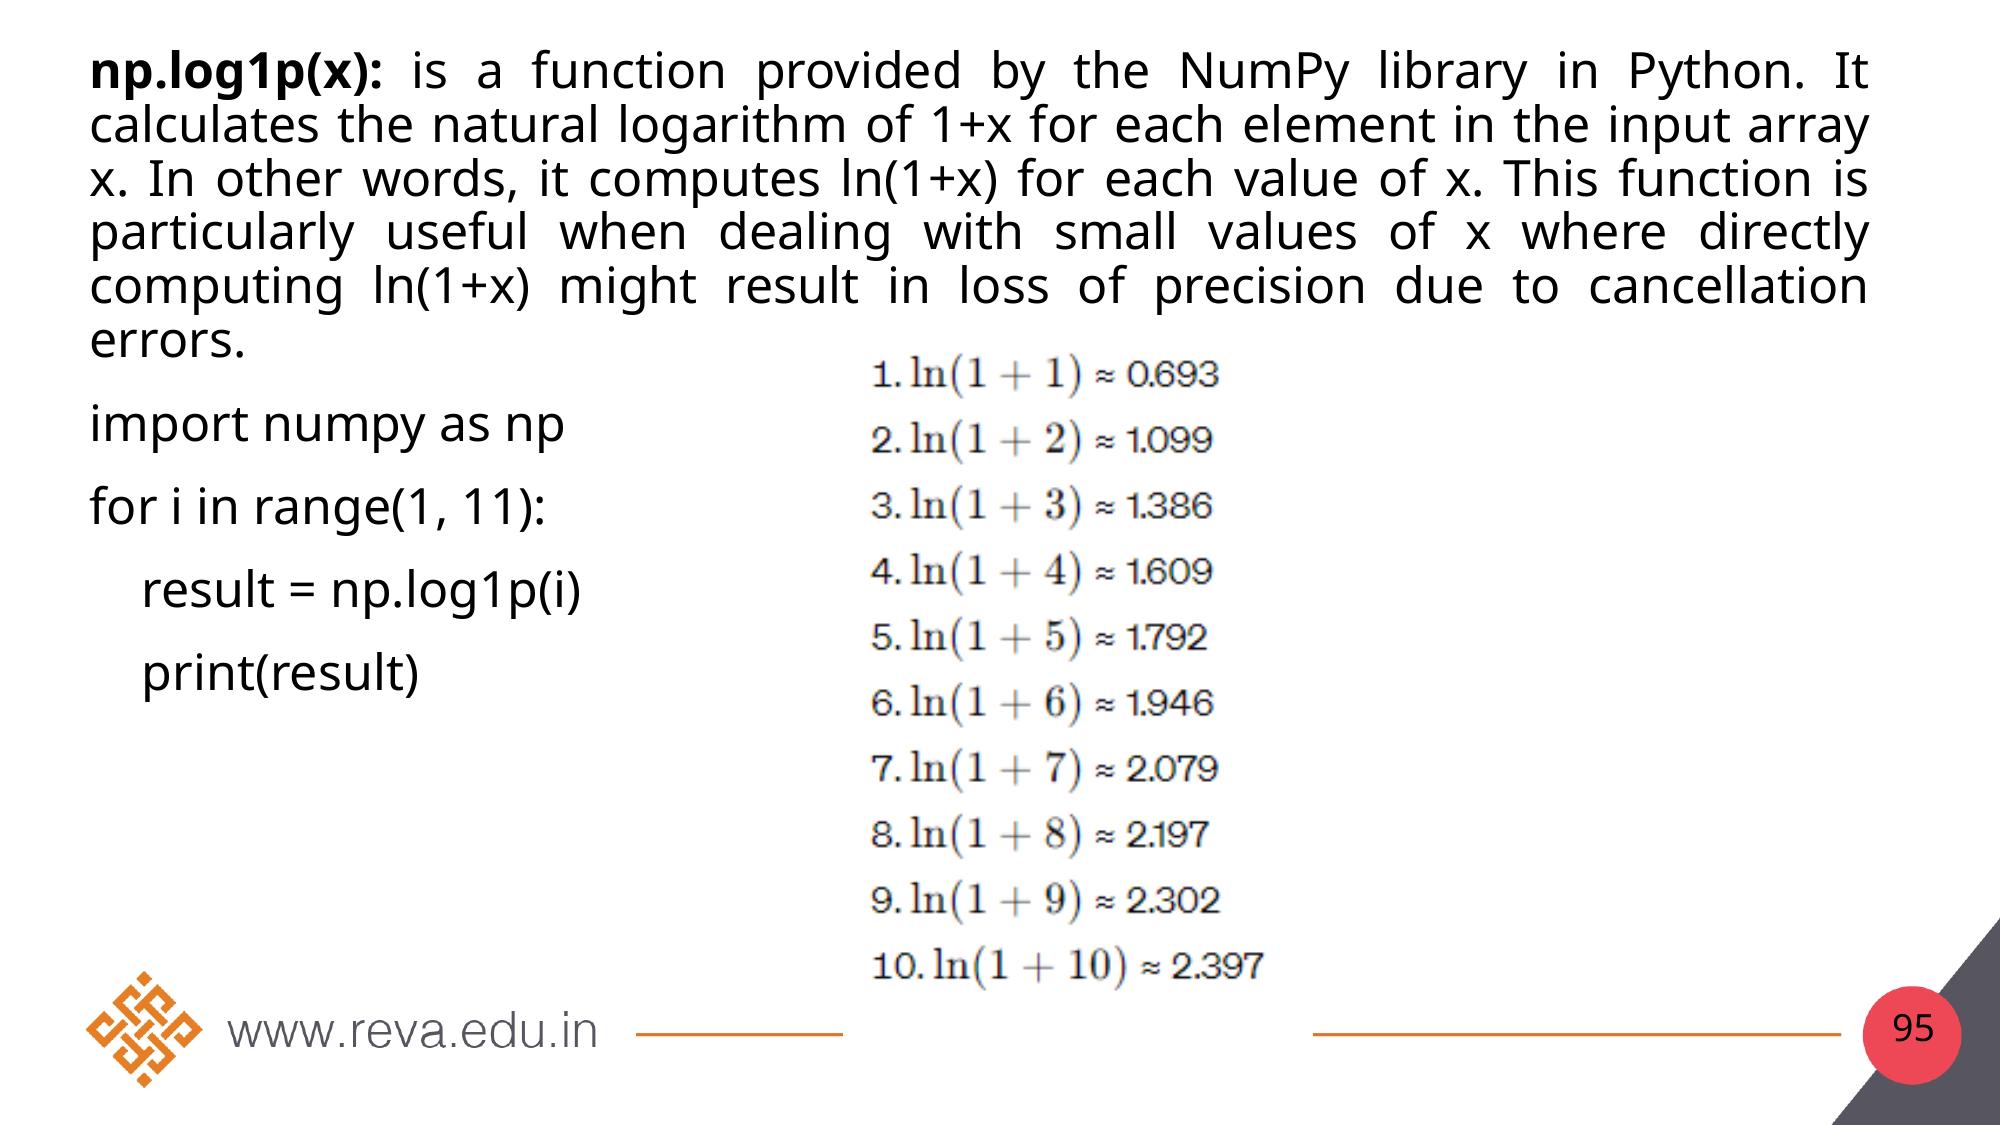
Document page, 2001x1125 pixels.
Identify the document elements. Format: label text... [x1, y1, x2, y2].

picture [0, 0, 2000, 1125]
list np.log1p(x): is a function provided by the NumPy library in Python. It calculates the natural logarithm of 1+x for each element in the input array x. In other words, it computes ln(1+x) for each value of x. This function is particularly useful when dealing with small values of x where directly computing ln(1+x) might result in loss of precision due to cancellation errors. import numpy as np for i in range(1, 11): result = np.log1p(i) print(result) [75, 37, 1886, 1000]
slide_number 95 [1864, 999, 1963, 1060]
